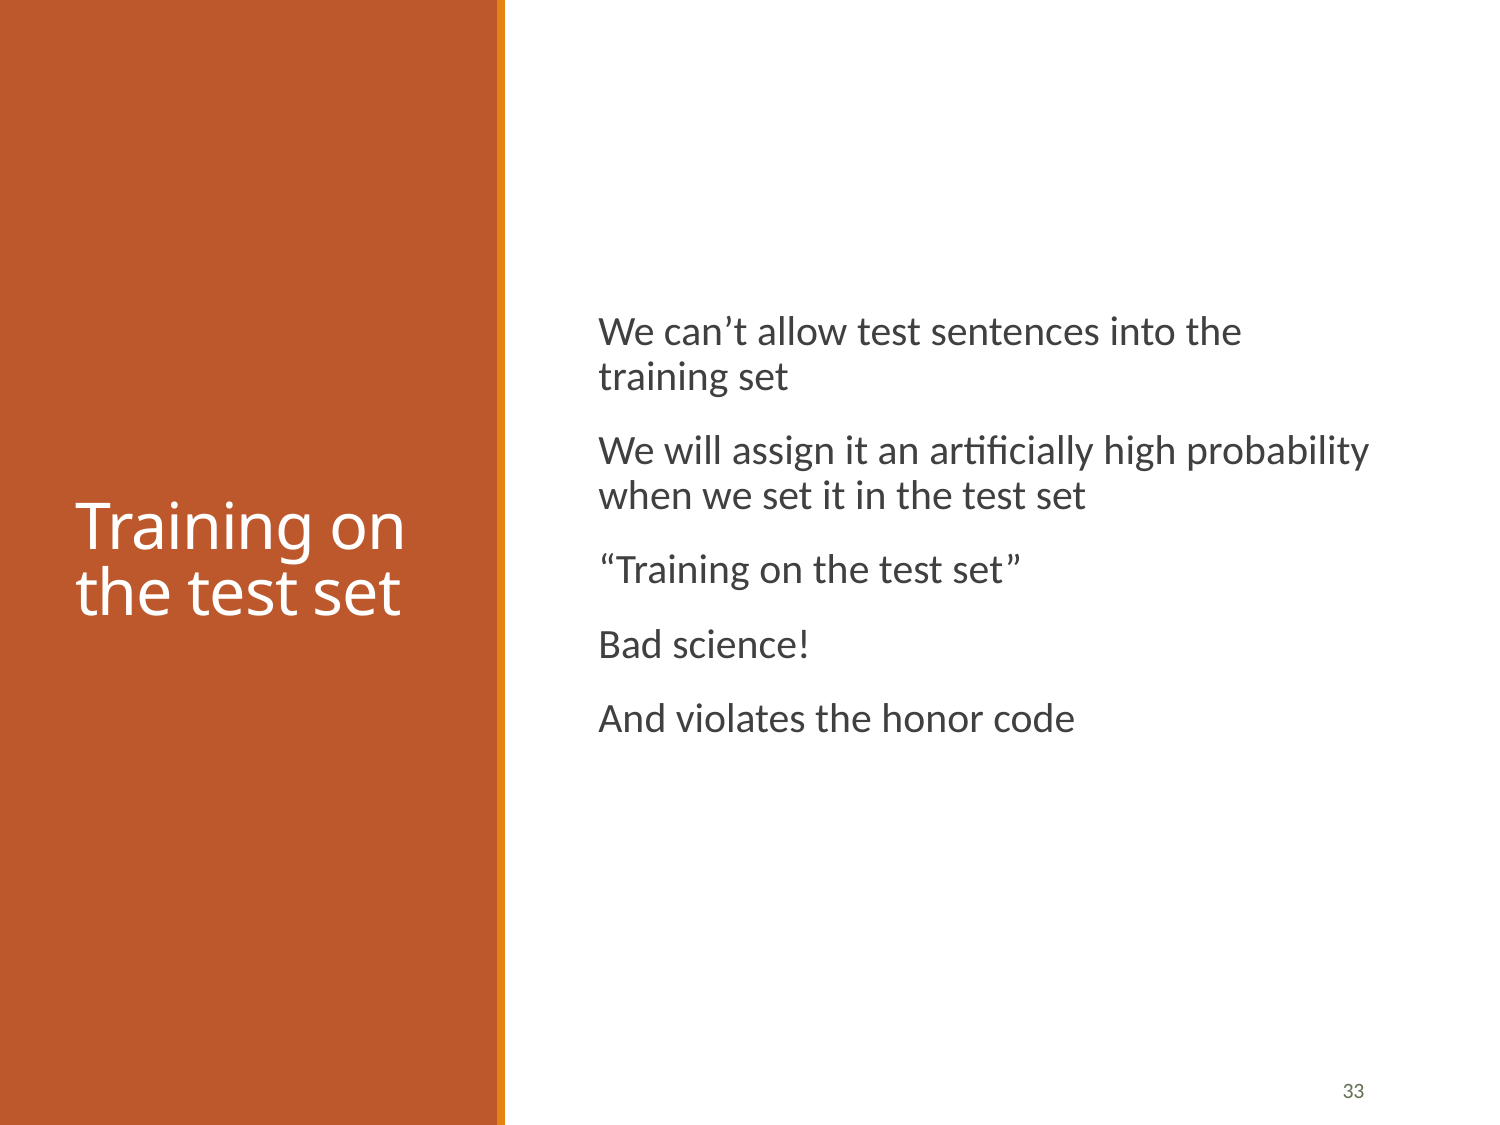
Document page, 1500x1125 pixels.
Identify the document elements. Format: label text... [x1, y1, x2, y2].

slide_number 33 [1245, 1059, 1380, 1120]
text_box [496, 0, 506, 1125]
text_box [506, 0, 1500, 1125]
text_box [0, 0, 496, 1125]
title Training on the test set [60, 99, 441, 1026]
list We can’t allow test sentences into the training set We will assign it an artificially high probability when we set it in the test set “Training on the test set” Bad science! And violates the honor code [583, 99, 1373, 1026]
